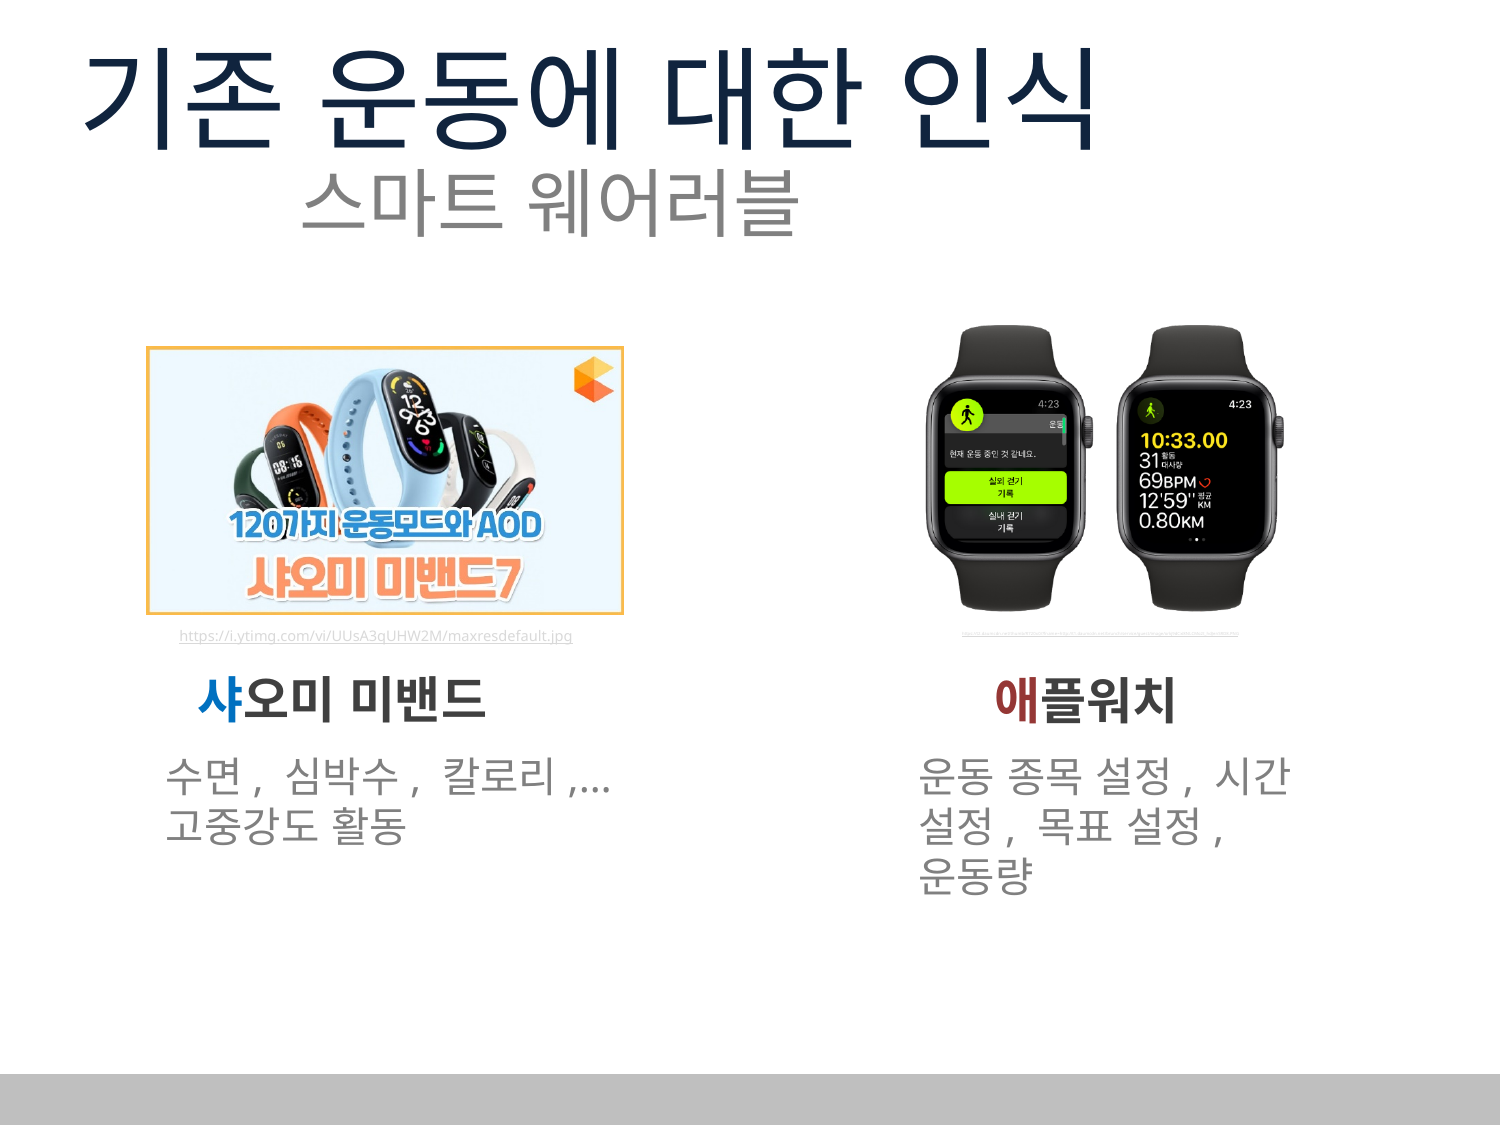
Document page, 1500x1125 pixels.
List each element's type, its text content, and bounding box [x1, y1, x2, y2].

text_box 스마트 웨어러블 [284, 171, 819, 254]
text_box 애플워치 [979, 661, 1194, 737]
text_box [922, 318, 1285, 645]
text_box 기존 운동에 대한 인식 [64, 21, 1120, 171]
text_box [146, 345, 626, 654]
text_box 수면, 심박수, 칼로리,… 고중강도 활동 [150, 743, 644, 859]
text_box 샤오미 미밴드 [182, 661, 503, 736]
text_box 운동 종목 설정, 시간 설정, 목표 설정, 운동량 [903, 743, 1323, 909]
text_box [0, 1072, 1500, 1125]
